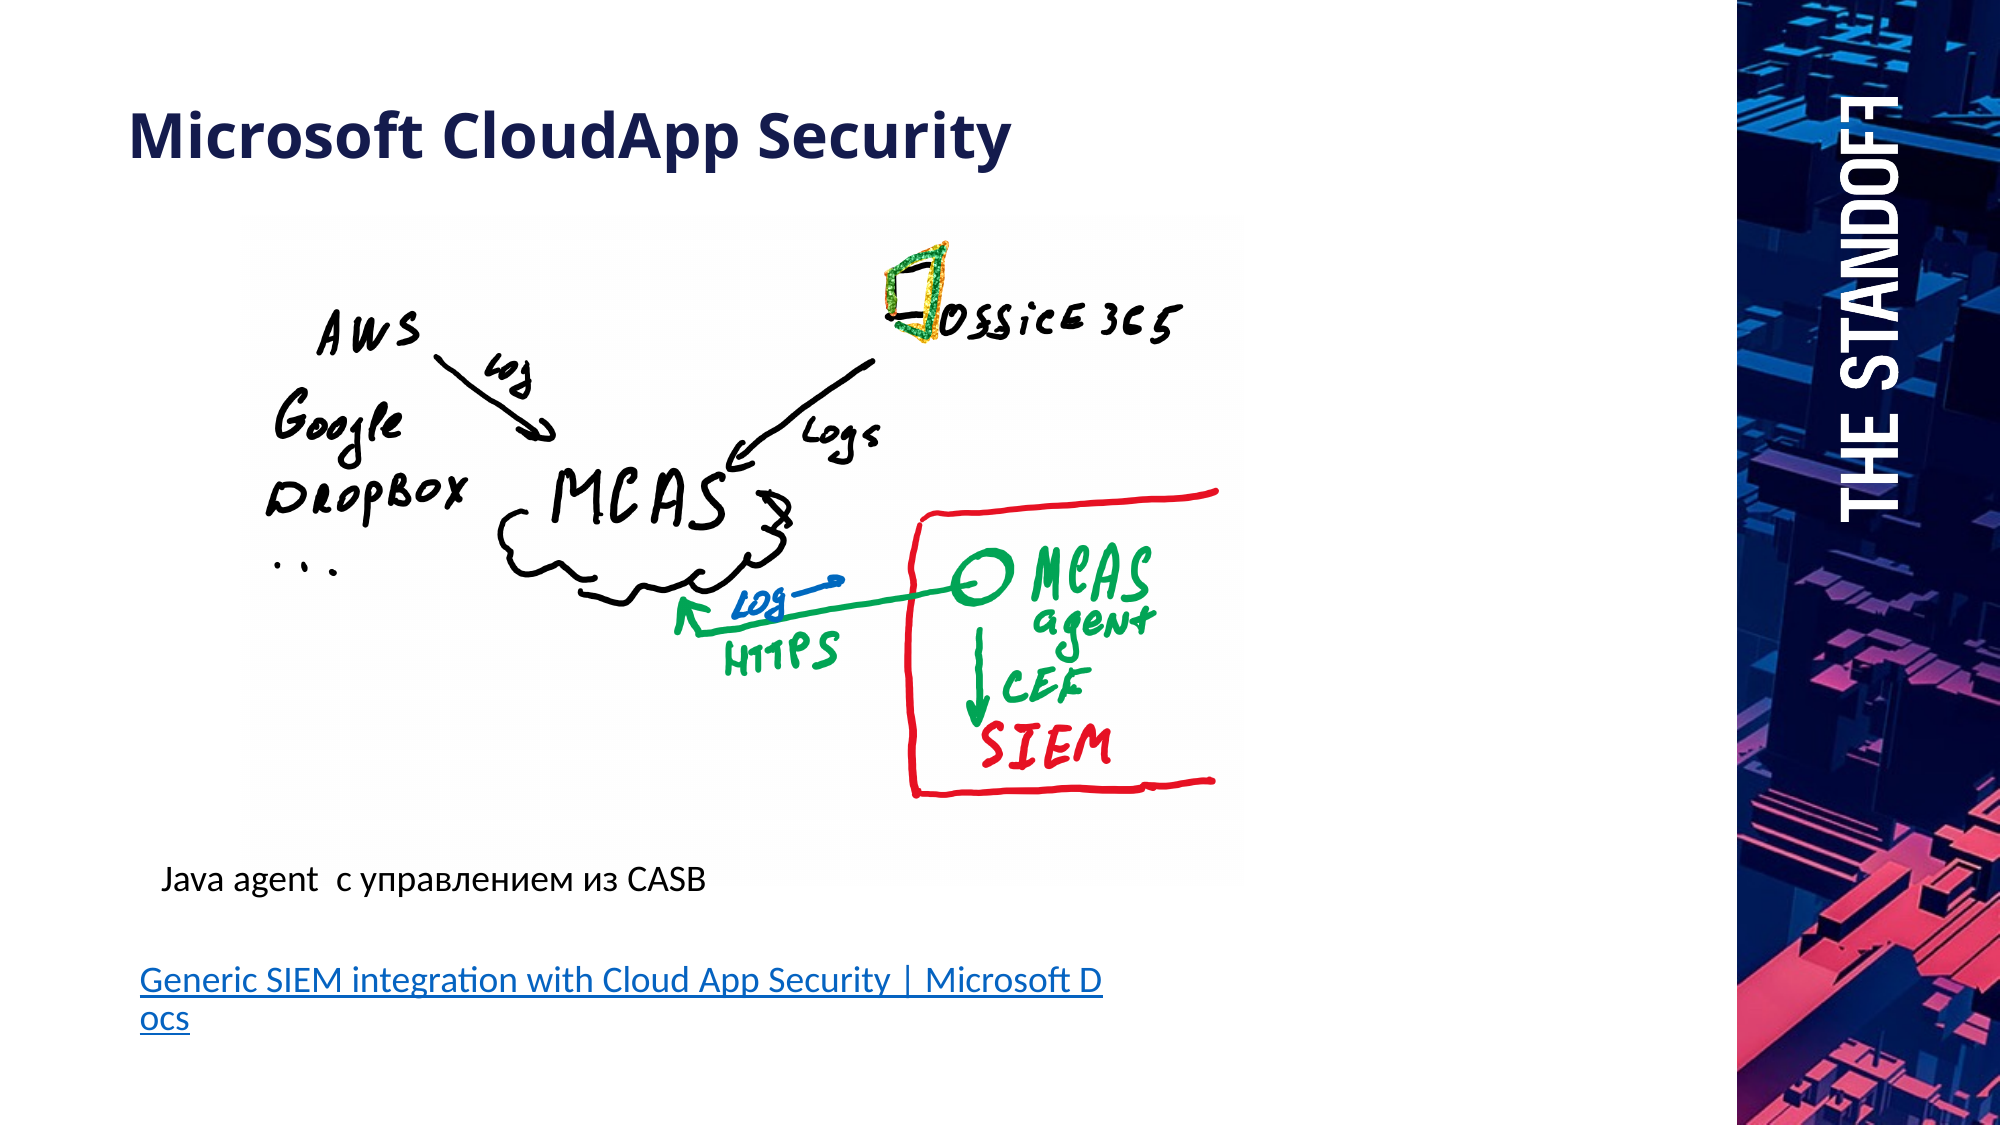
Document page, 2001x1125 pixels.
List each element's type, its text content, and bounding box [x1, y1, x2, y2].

text_box Generic SIEM integration with Cloud App Security | Microsoft Docs [124, 947, 1125, 1008]
text_box Java agent с управлением из CASB [146, 846, 722, 907]
subtitle Microsoft CloudApp Security [112, 97, 1613, 184]
picture [1737, 0, 2000, 1125]
picture [239, 215, 1244, 886]
